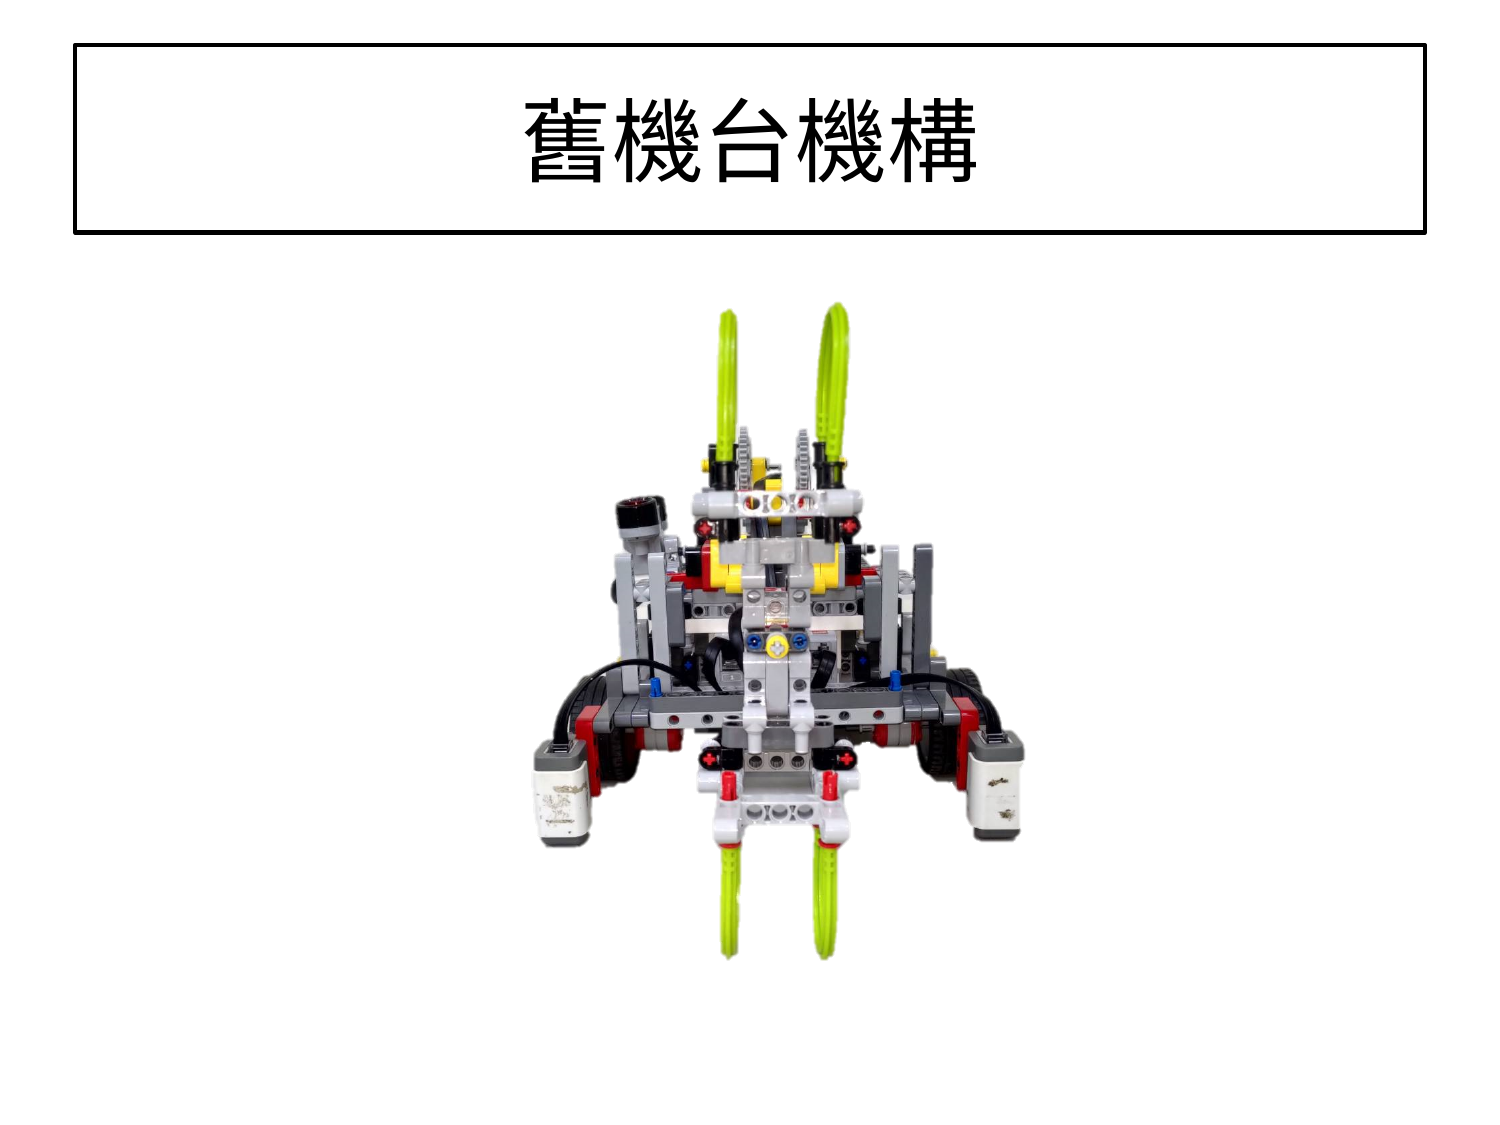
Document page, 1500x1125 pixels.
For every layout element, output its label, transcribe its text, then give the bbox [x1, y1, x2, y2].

title 舊機台機構 [73, 43, 1427, 235]
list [254, 262, 1246, 1006]
